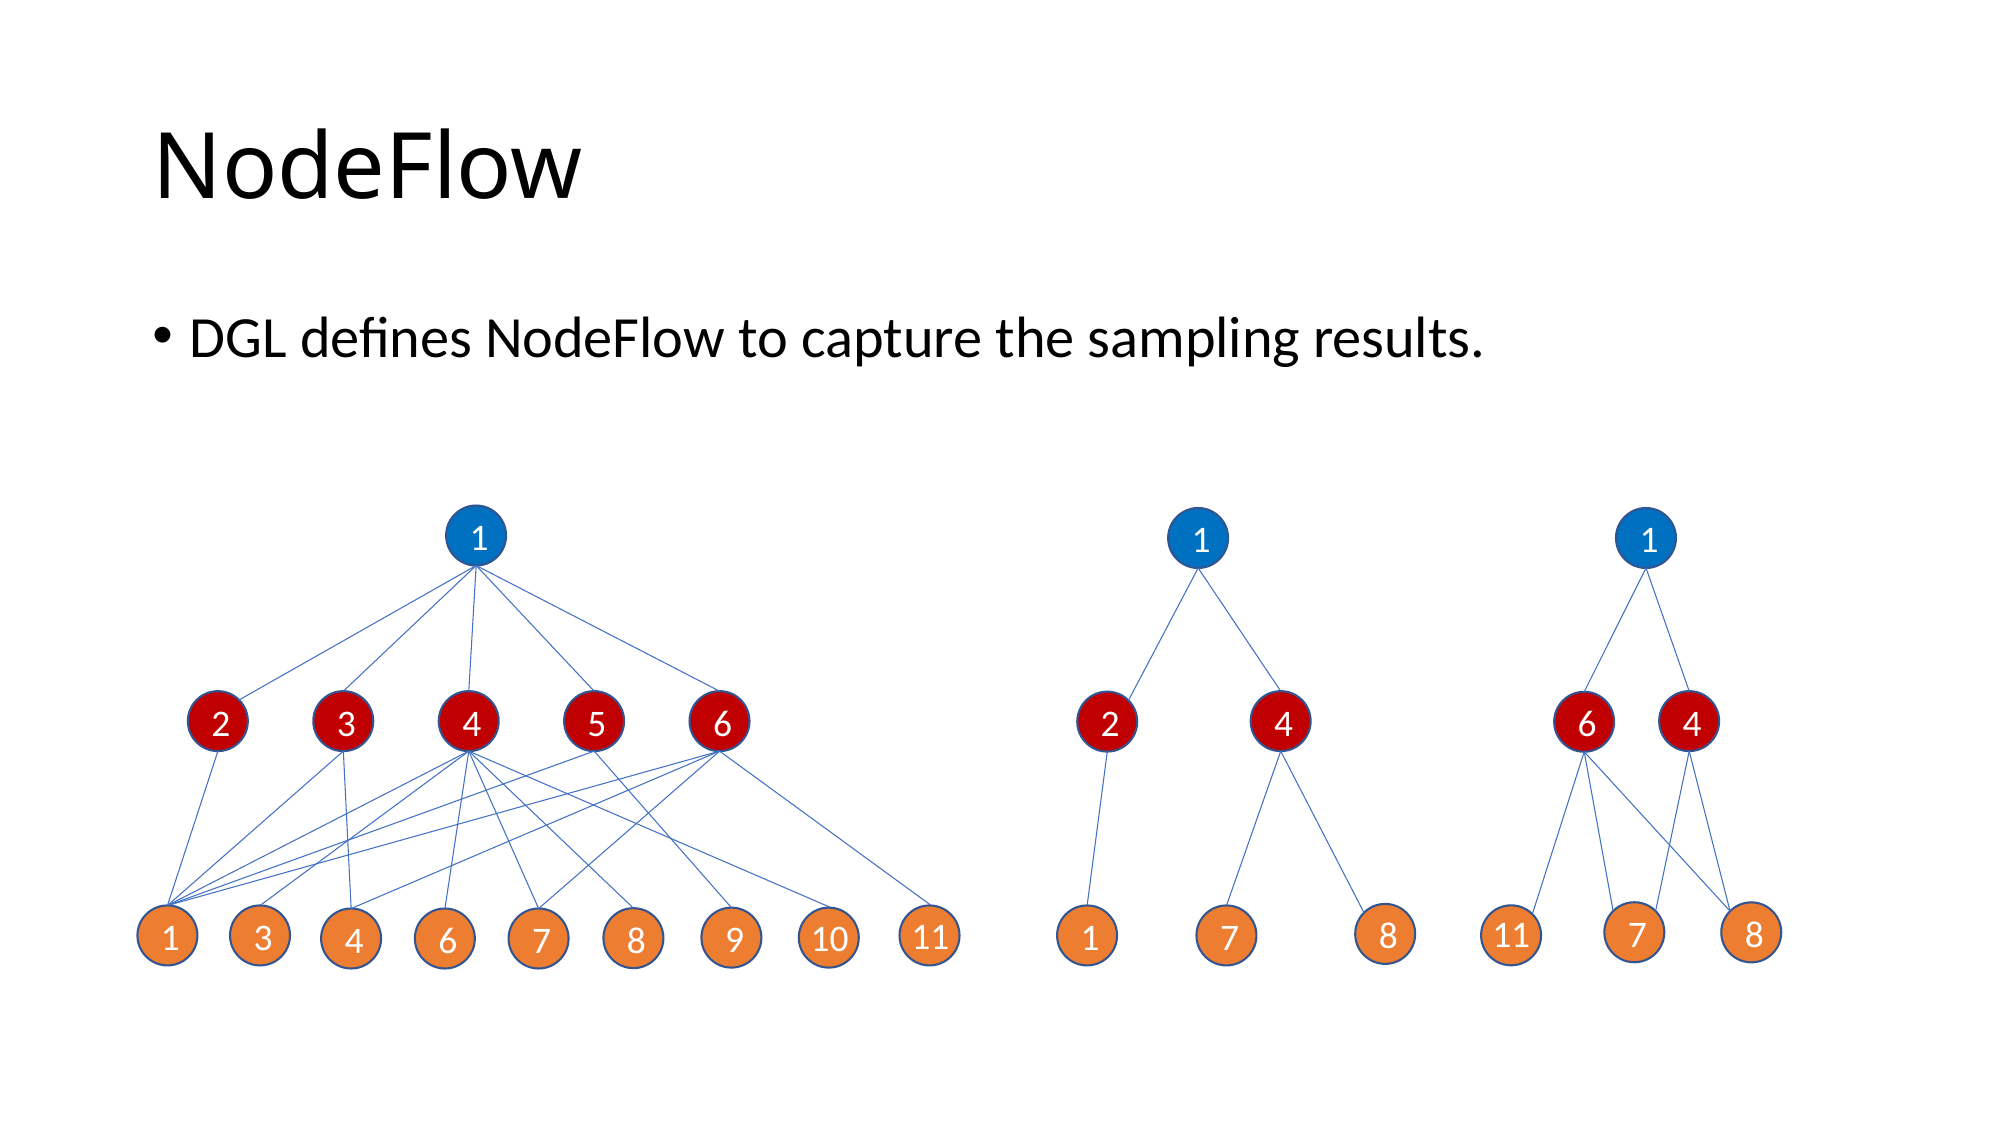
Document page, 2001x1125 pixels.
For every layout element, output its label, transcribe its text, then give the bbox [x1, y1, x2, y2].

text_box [1057, 507, 1416, 966]
list DGL defines NodeFlow to capture the sampling results. [137, 299, 1863, 1014]
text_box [137, 505, 965, 969]
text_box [1477, 507, 1782, 966]
title NodeFlow [137, 59, 1863, 278]
